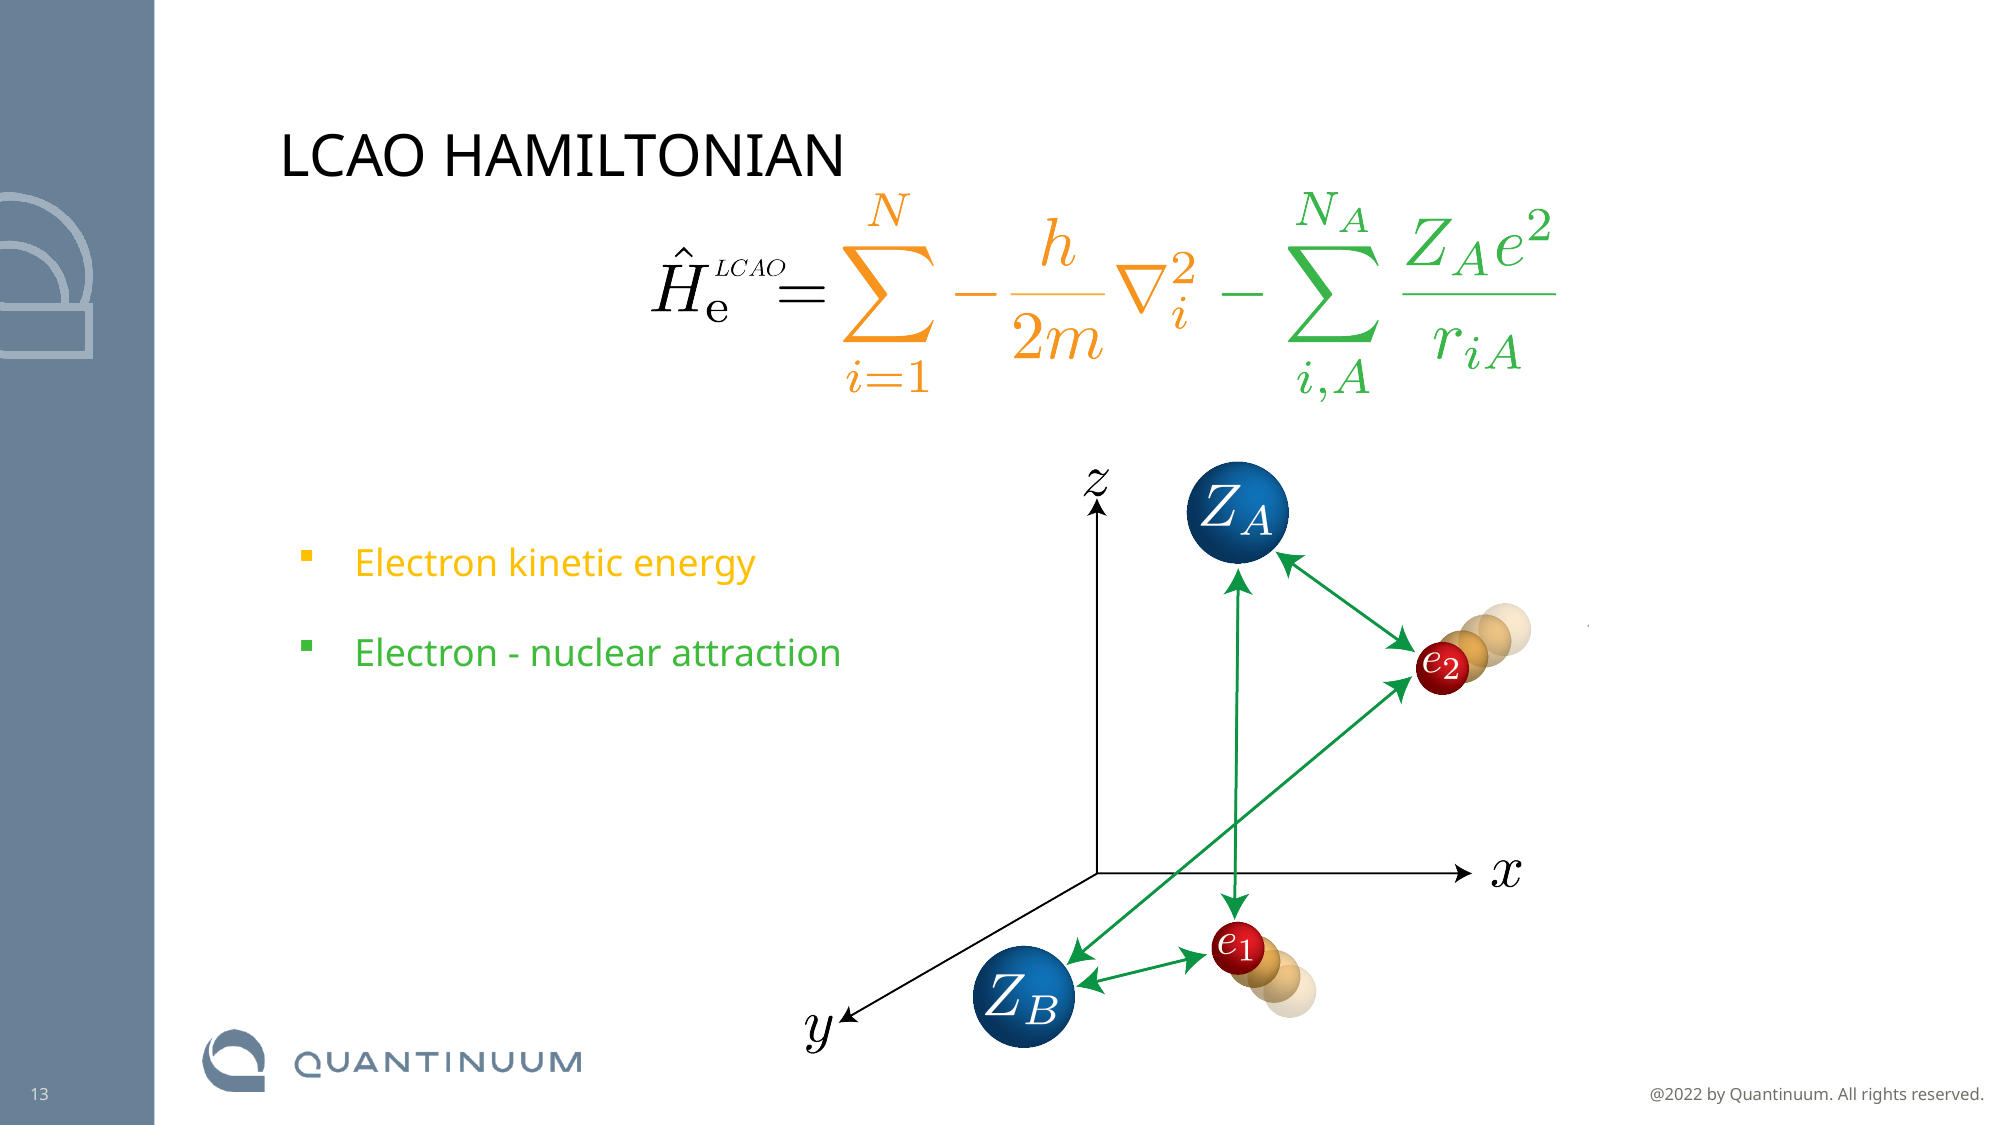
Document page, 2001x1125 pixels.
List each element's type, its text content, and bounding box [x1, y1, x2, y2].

slide_number 13 [0, 1065, 168, 1125]
picture [202, 1029, 581, 1092]
text_box Electron kinetic energy Electron - nuclear attraction [283, 486, 651, 726]
text_box [133, 562, 283, 713]
title LCAO HAMILTONIAN [249, 84, 1900, 189]
footer @2022 by Quantinuum. All rights reserved. [1589, 1065, 2000, 1125]
picture [651, 192, 1589, 1125]
